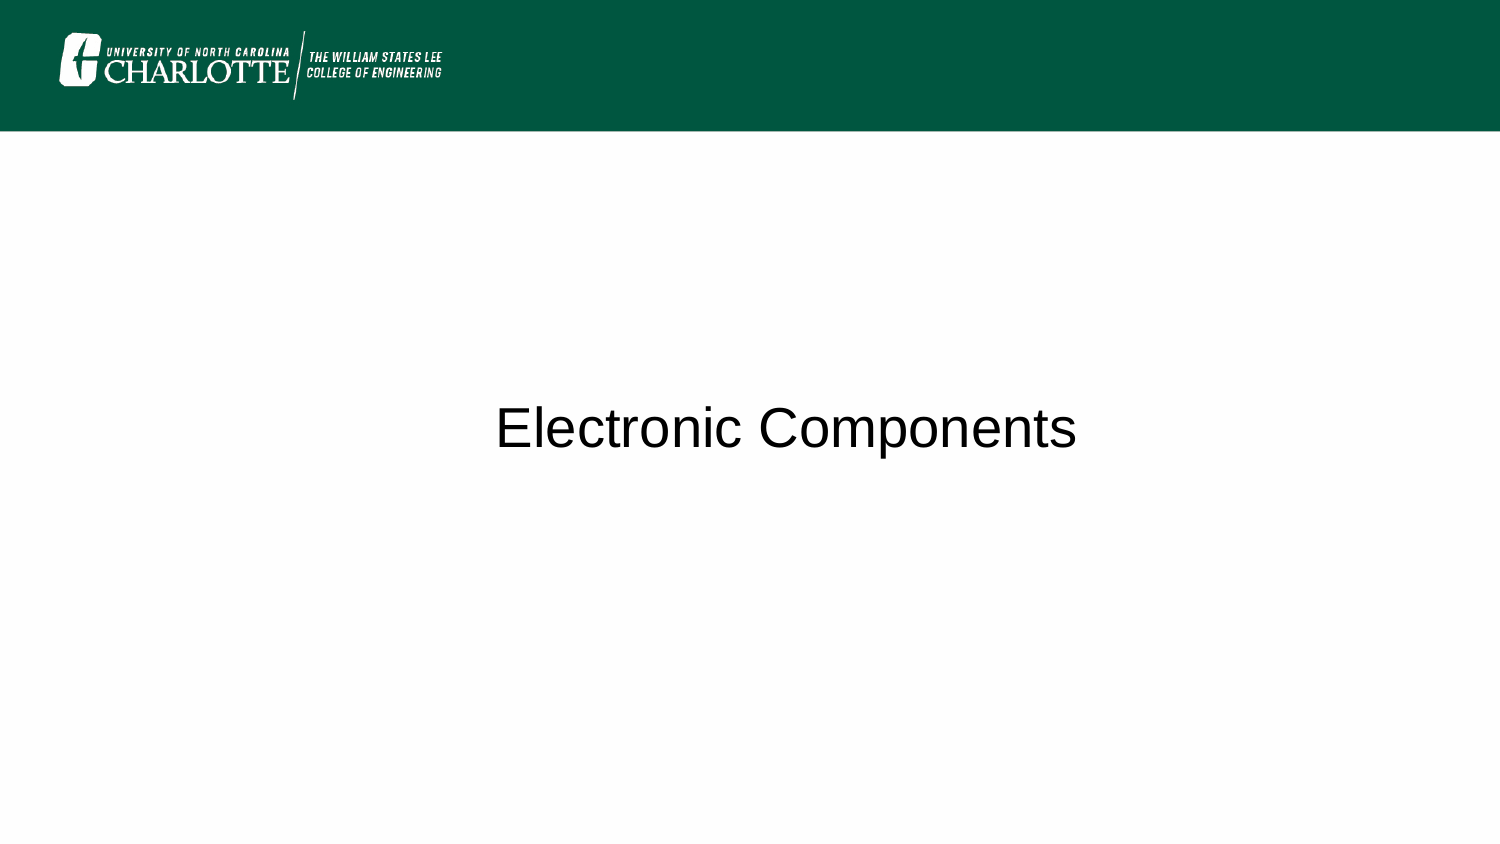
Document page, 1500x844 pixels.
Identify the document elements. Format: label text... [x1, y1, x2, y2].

list Electronic Components [99, 195, 1474, 654]
picture [0, 0, 1500, 844]
